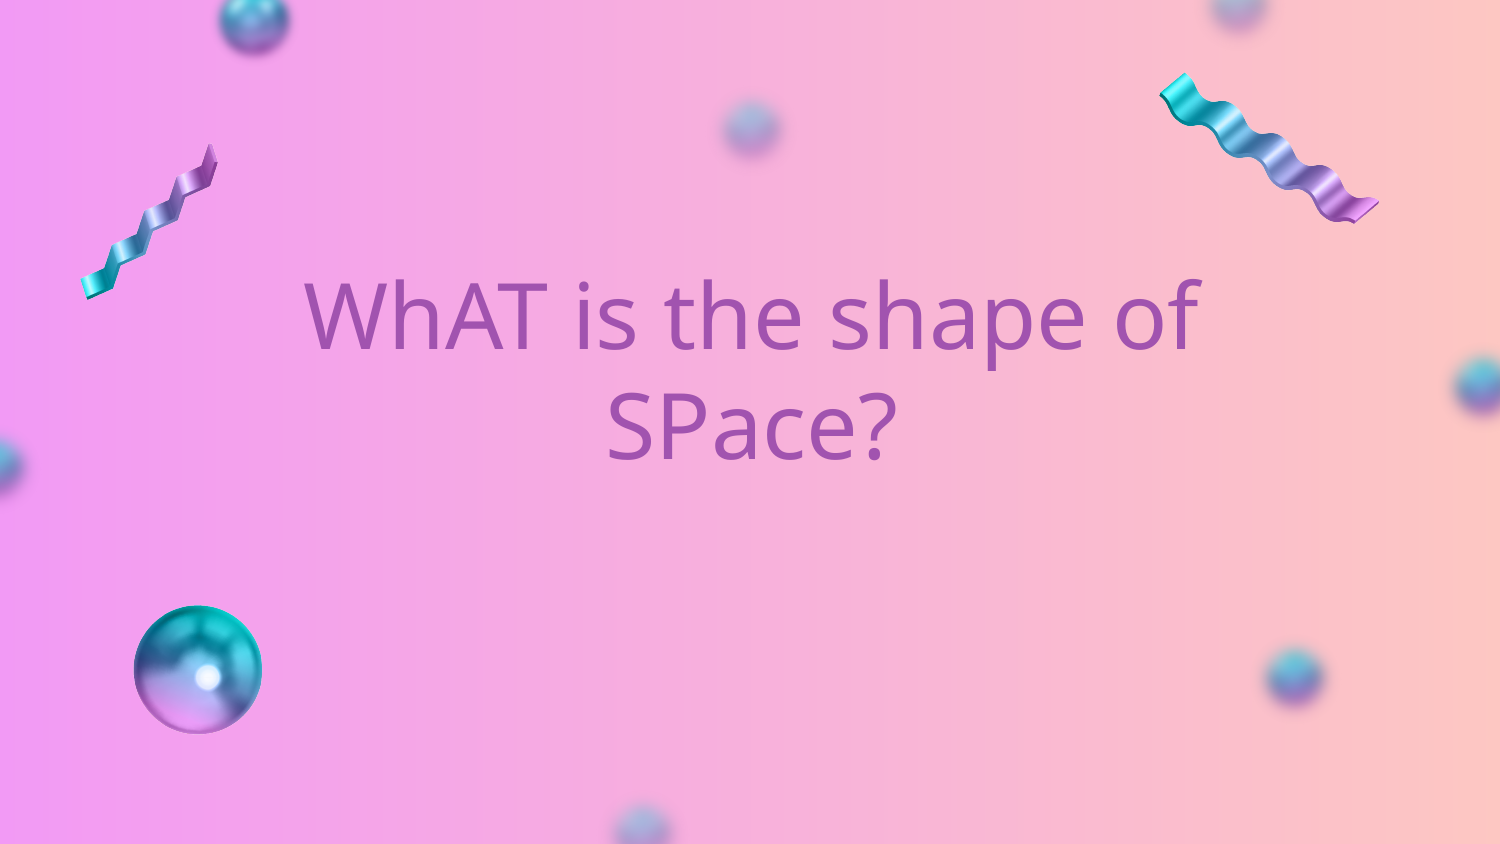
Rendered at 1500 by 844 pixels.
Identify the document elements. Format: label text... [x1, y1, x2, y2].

picture [122, 605, 272, 753]
picture [1232, 616, 1358, 742]
picture [1420, 324, 1500, 451]
picture [0, 406, 58, 532]
picture [80, 143, 218, 300]
title WhAT is the shape of SPace? [187, 225, 1317, 510]
picture [1155, 68, 1382, 225]
picture [203, 0, 306, 73]
